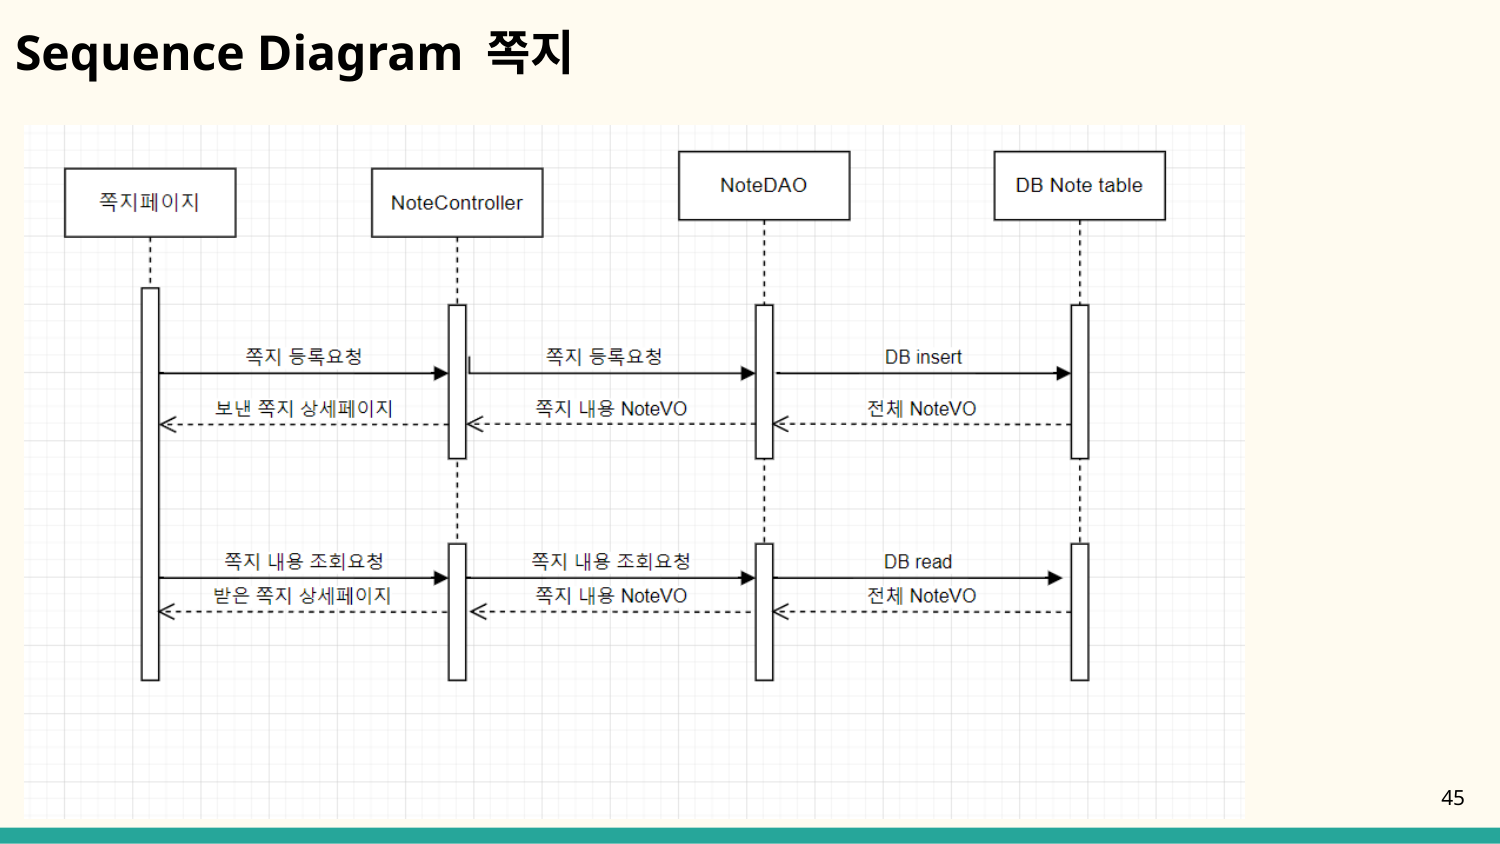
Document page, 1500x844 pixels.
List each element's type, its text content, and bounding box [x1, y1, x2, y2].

slide_number ‹#› [1389, 764, 1480, 830]
picture [24, 125, 1245, 819]
title Sequence Diagram 쪽지 [0, 0, 1398, 101]
